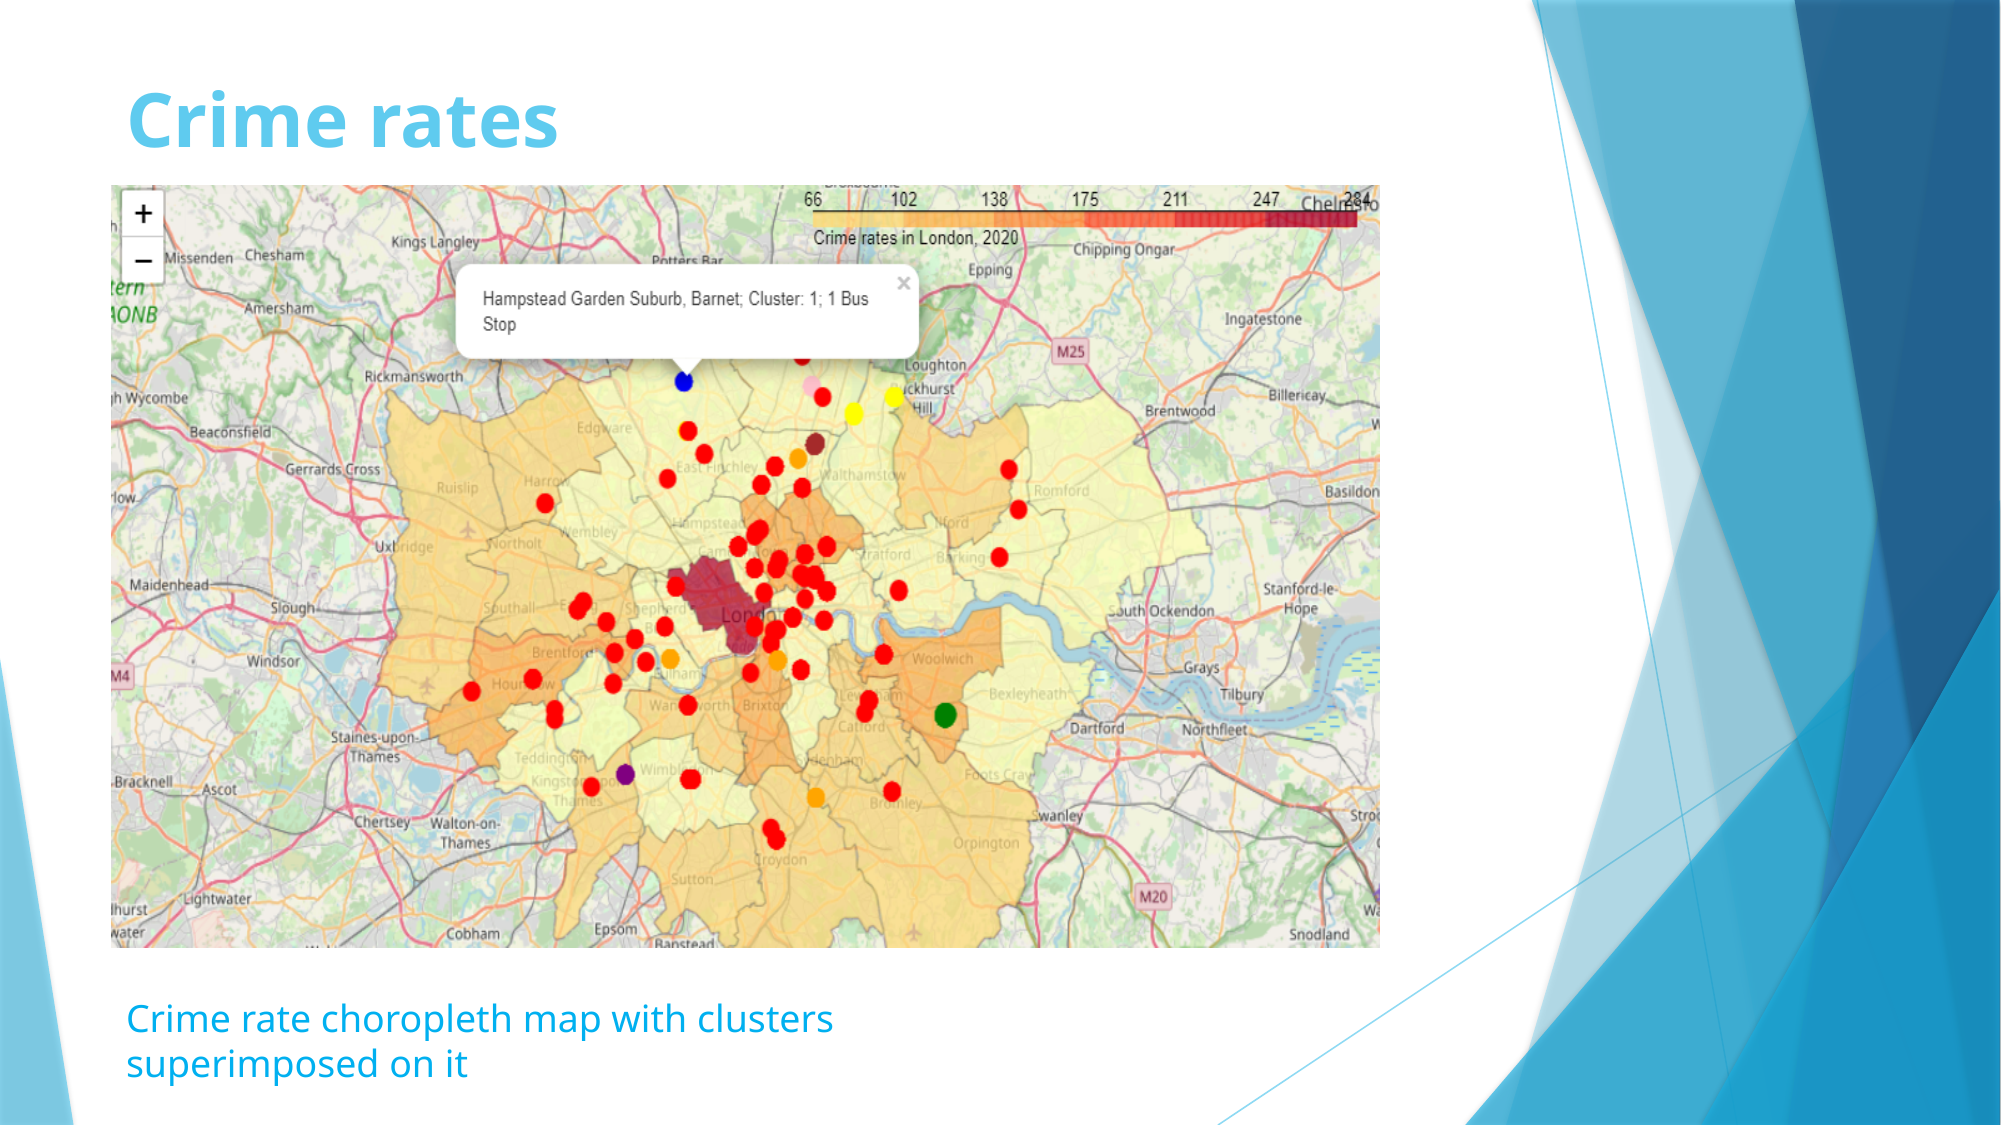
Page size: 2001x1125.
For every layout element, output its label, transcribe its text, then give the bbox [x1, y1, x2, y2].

list Crime rate choropleth map with clusters superimposed on it [111, 987, 952, 1100]
picture [110, 185, 1381, 949]
title Crime rates [111, 25, 744, 170]
